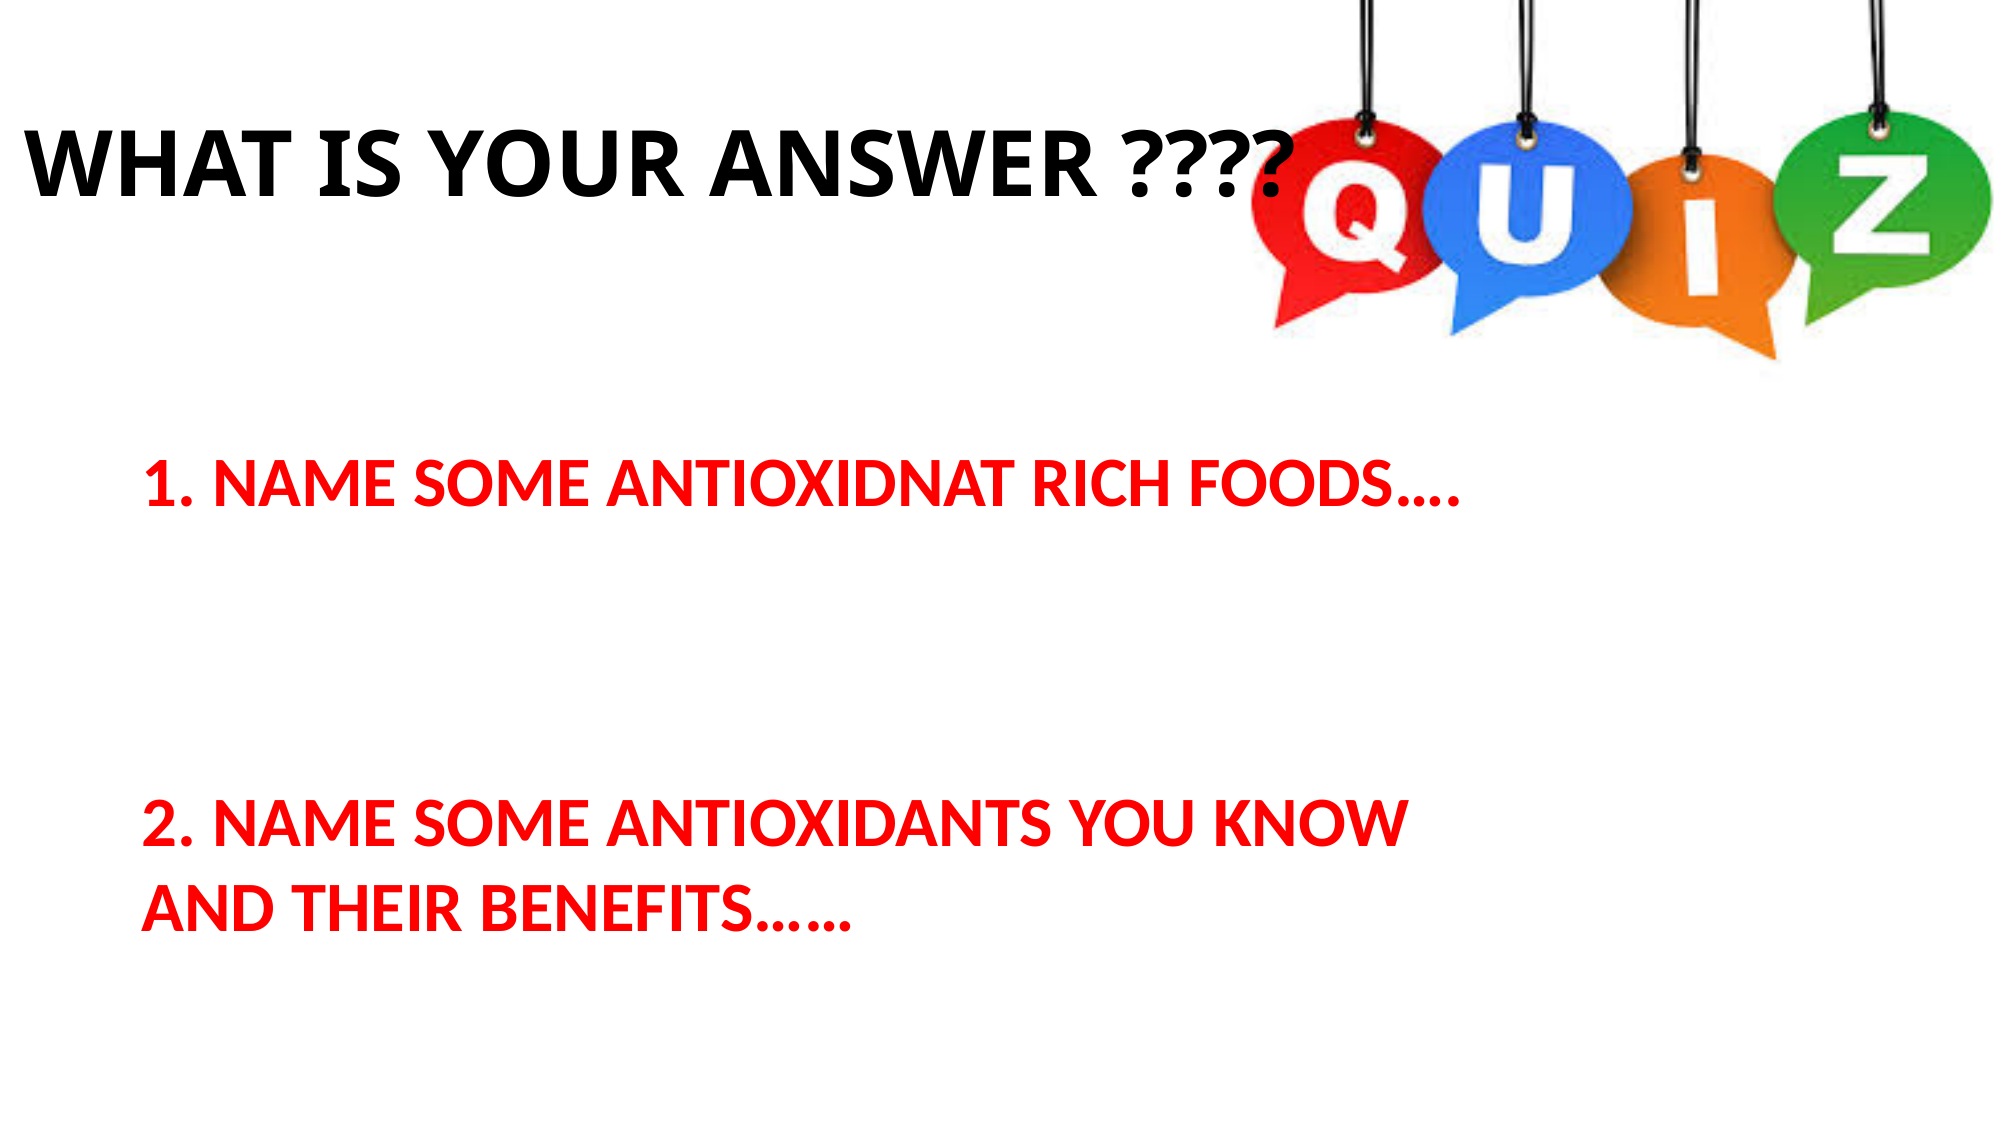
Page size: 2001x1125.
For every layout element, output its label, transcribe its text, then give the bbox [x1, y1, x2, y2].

text_box 1. NAME SOME ANTIOXIDNAT RICH FOODS…. 2. NAME SOME ANTIOXIDANTS YOU KNOW AND THEIR BENEFITS…… [126, 428, 1561, 953]
title WHAT IS YOUR ANSWER ???? [0, 107, 1239, 226]
picture [1239, 0, 2001, 432]
